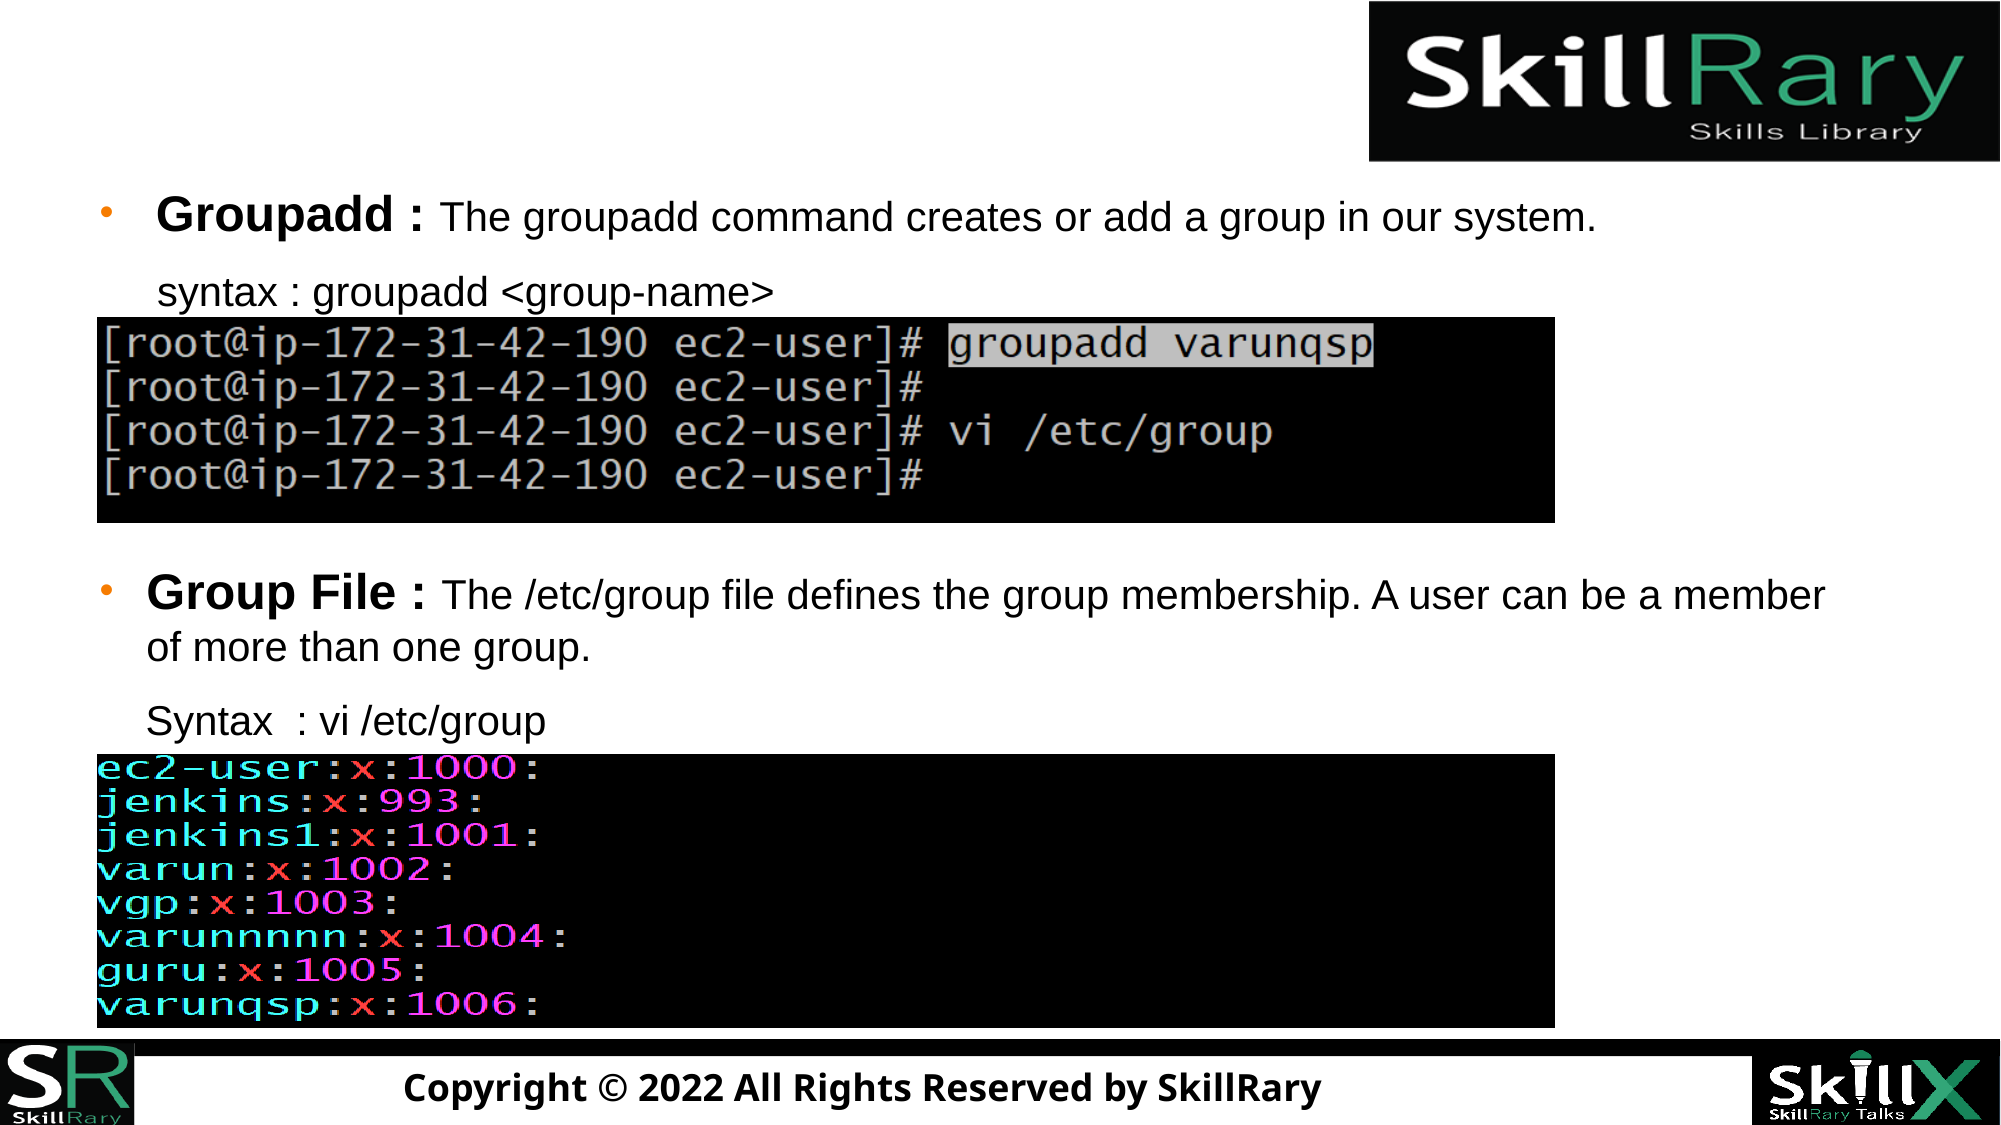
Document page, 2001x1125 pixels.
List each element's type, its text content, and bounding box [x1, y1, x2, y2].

picture [1752, 1041, 1996, 1125]
list Groupadd : The groupadd command creates or add a group in our system. syntax : groupadd <group-name> Group File : The /etc/group file defines the group membership. A user can be a member of more than one group. Syntax : vi /etc/group [84, 173, 1875, 978]
picture [1369, 0, 2000, 245]
picture [0, 1034, 136, 1125]
picture [96, 317, 1556, 524]
picture [96, 754, 1556, 1028]
